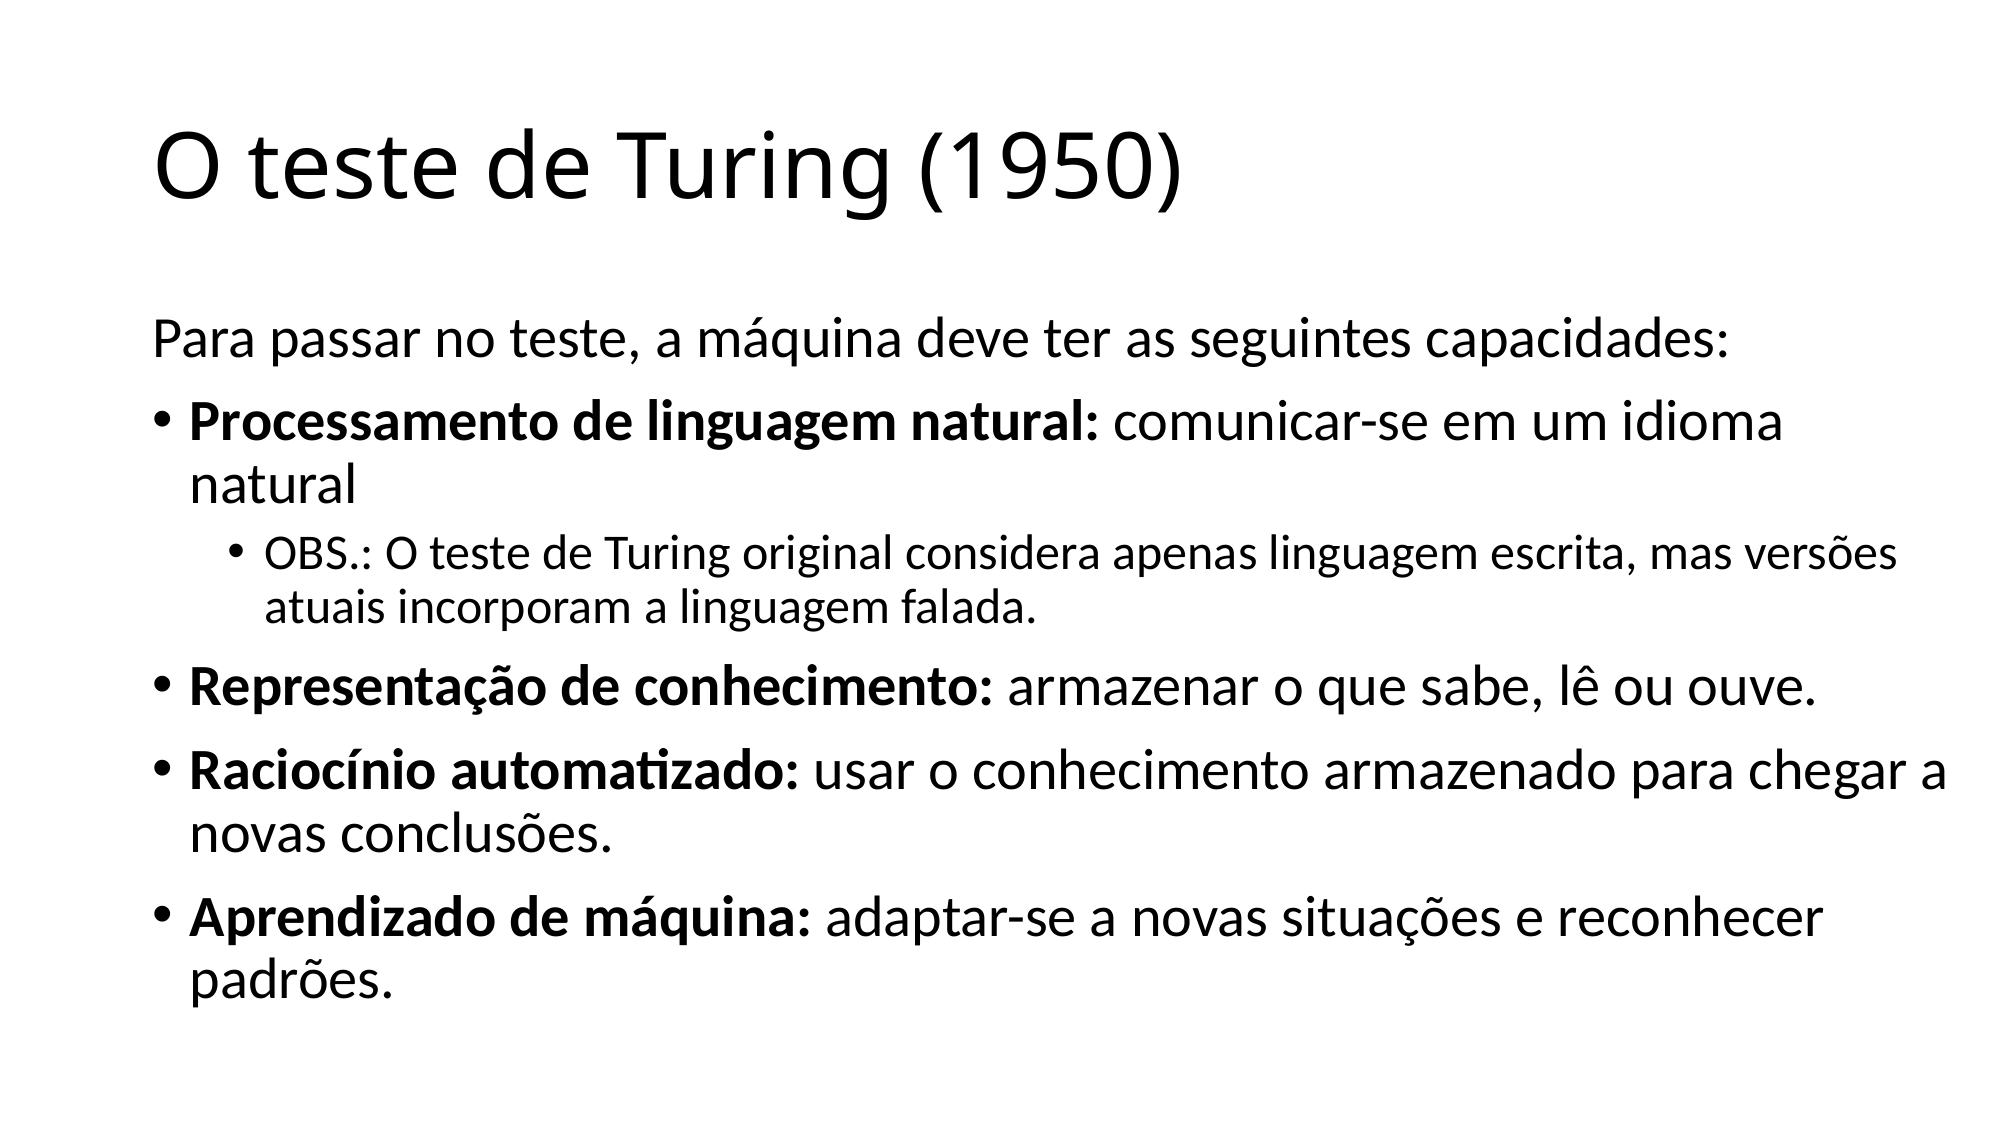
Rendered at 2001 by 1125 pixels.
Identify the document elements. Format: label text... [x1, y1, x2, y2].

title O teste de Turing (1950) [137, 59, 1863, 278]
list Para passar no teste, a máquina deve ter as seguintes capacidades: Processamento de linguagem natural: comunicar-se em um idioma natural OBS.: O teste de Turing original considera apenas linguagem escrita, mas versões atuais incorporam a linguagem falada.​ Representação de conhecimento: armazenar o que sabe, lê ou ouve.​ Raciocínio automatizado: usar o conhecimento armazenado para chegar a novas conclusões.​ Aprendizado de máquina: adaptar-se a novas situações e reconhecer padrões. [137, 299, 1970, 1125]
